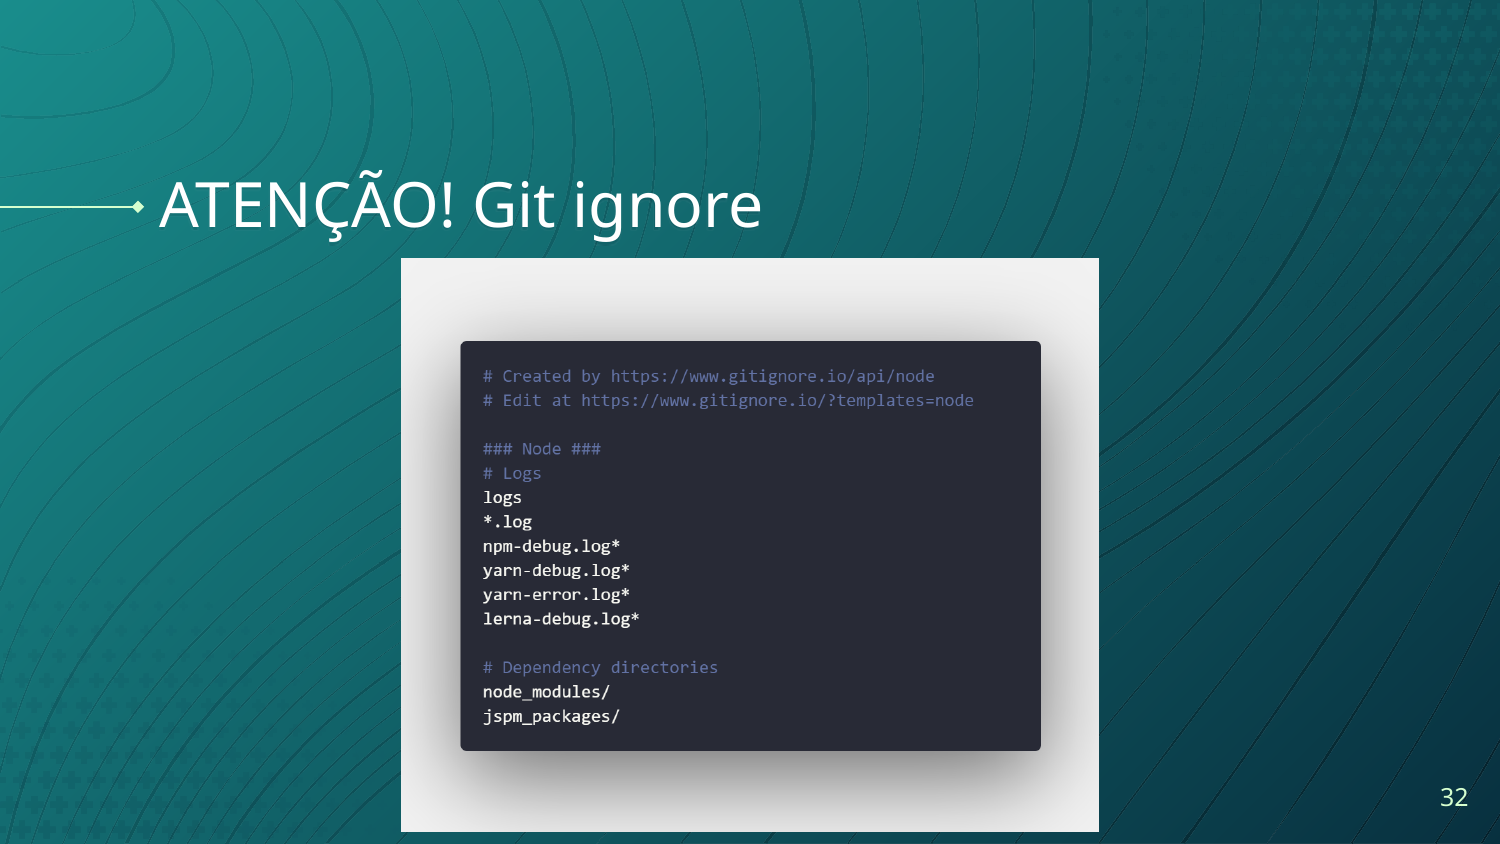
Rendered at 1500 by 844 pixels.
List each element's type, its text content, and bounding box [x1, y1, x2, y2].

picture [400, 258, 1100, 832]
slide_number 32 [1378, 766, 1469, 832]
title ATENÇÃO! Git ignore [159, 174, 1340, 240]
